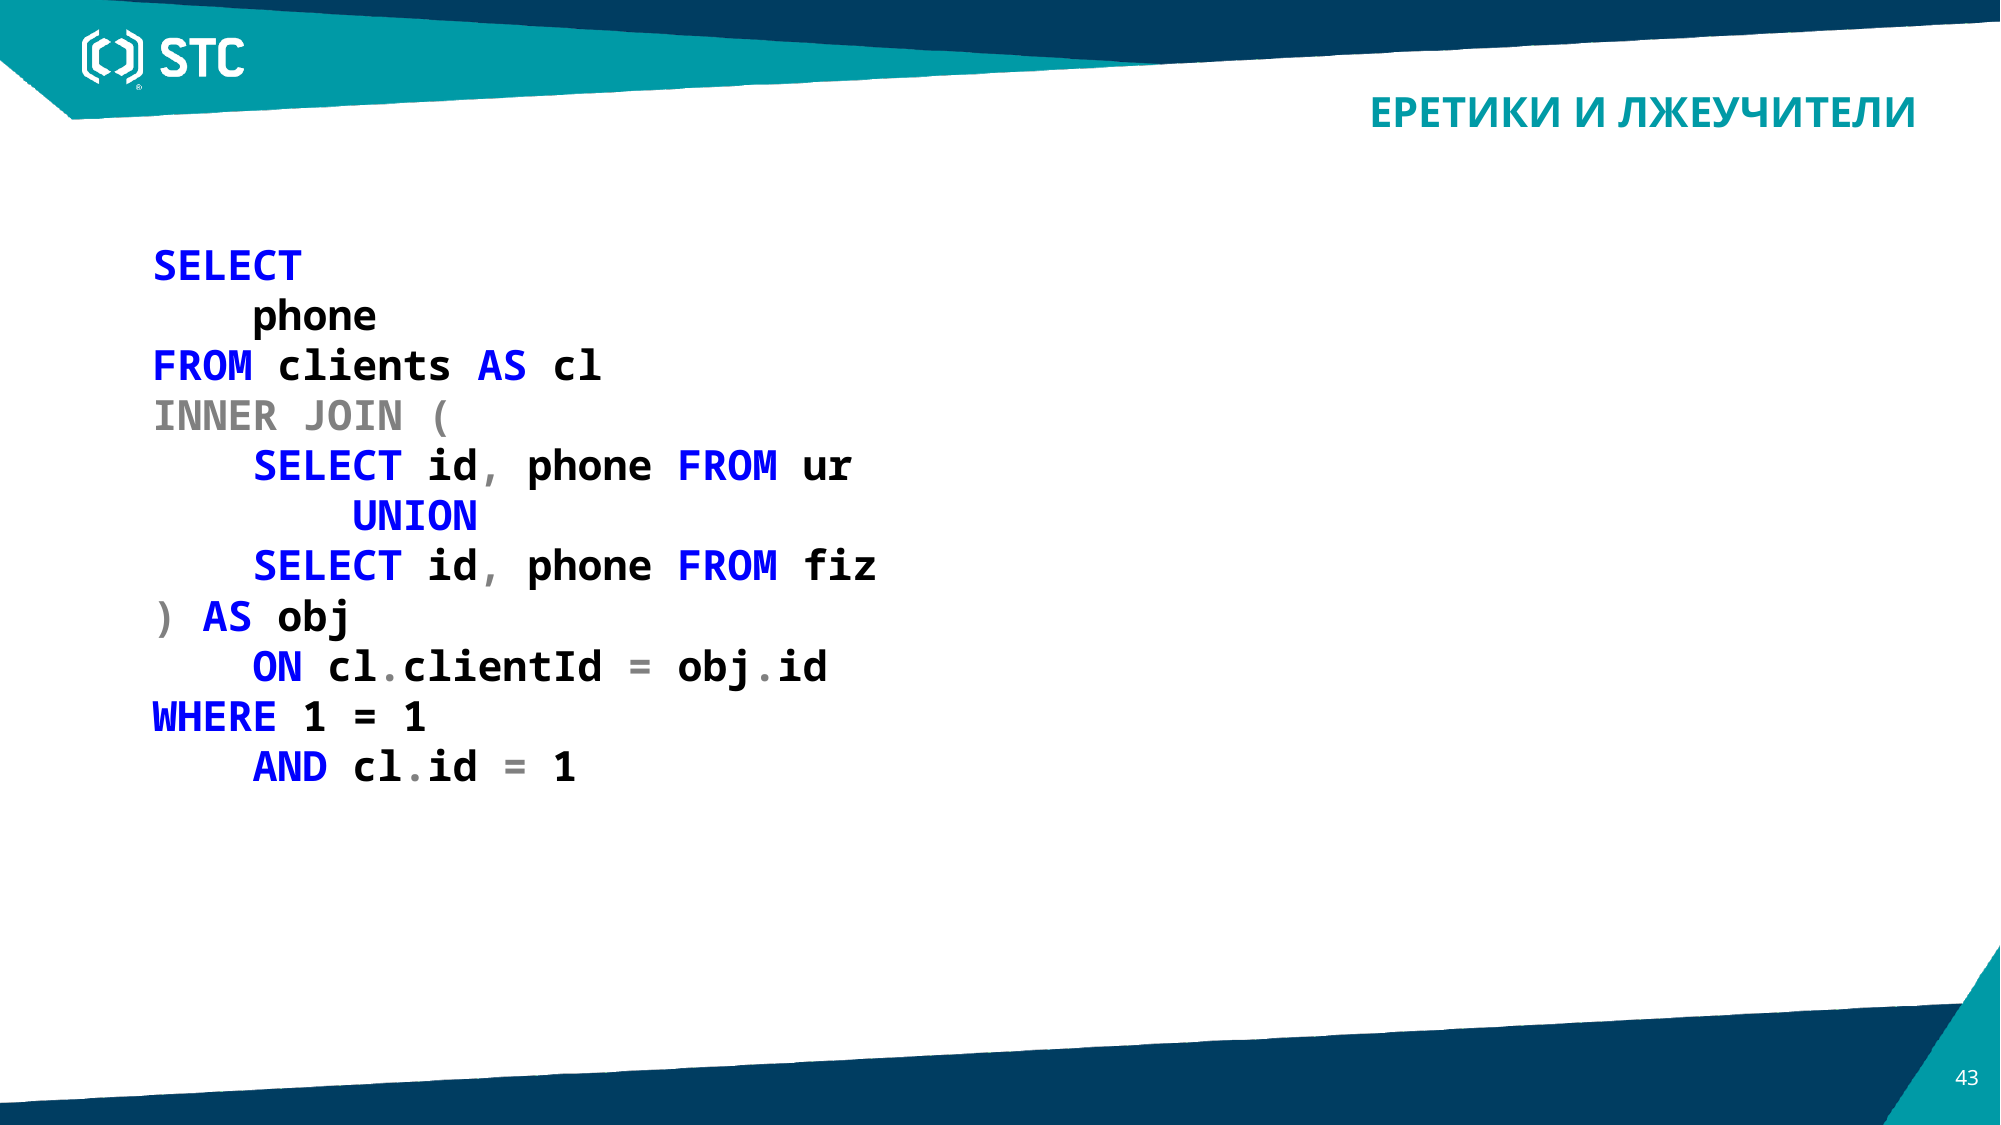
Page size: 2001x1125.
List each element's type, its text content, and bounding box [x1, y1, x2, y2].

text_box SELECT phone FROM clients AS cl INNER JOIN ( SELECT id, phone FROM ur UNION SELECT id, phone FROM fiz ) AS obj ON cl.clientId = obj.id WHERE 1 = 1 AND cl.id = 1 [137, 231, 1138, 797]
picture [0, 0, 2000, 1125]
text_box ЕРЕТИКИ И ЛЖЕУЧИТЕЛИ [1354, 78, 1957, 161]
